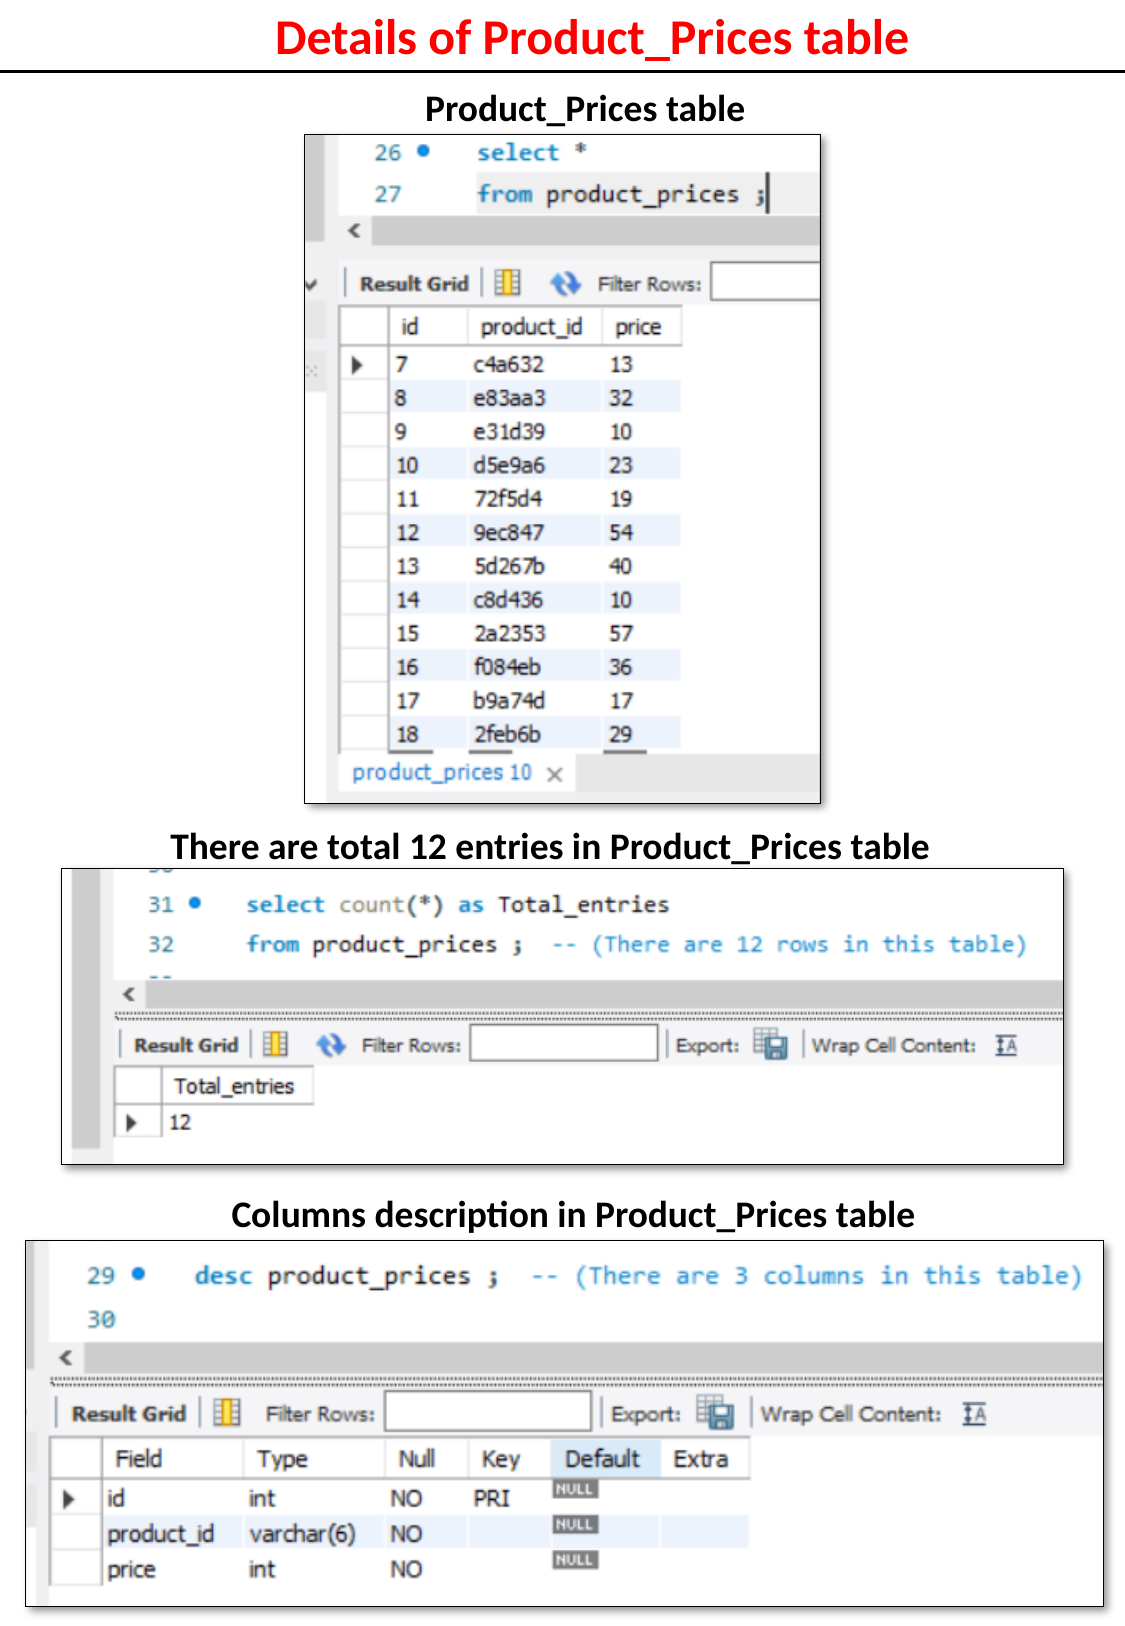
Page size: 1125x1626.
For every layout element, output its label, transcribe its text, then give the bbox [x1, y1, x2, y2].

text_box Columns description in Product_Prices table [216, 1182, 1036, 1239]
text_box Details of Product_Prices table [260, 0, 1107, 71]
picture [26, 1241, 1103, 1606]
picture [61, 868, 1064, 1164]
text_box Product_Prices table [410, 76, 1125, 136]
picture [305, 134, 820, 804]
text_box There are total 12 entries in Product_Prices table [155, 814, 974, 866]
